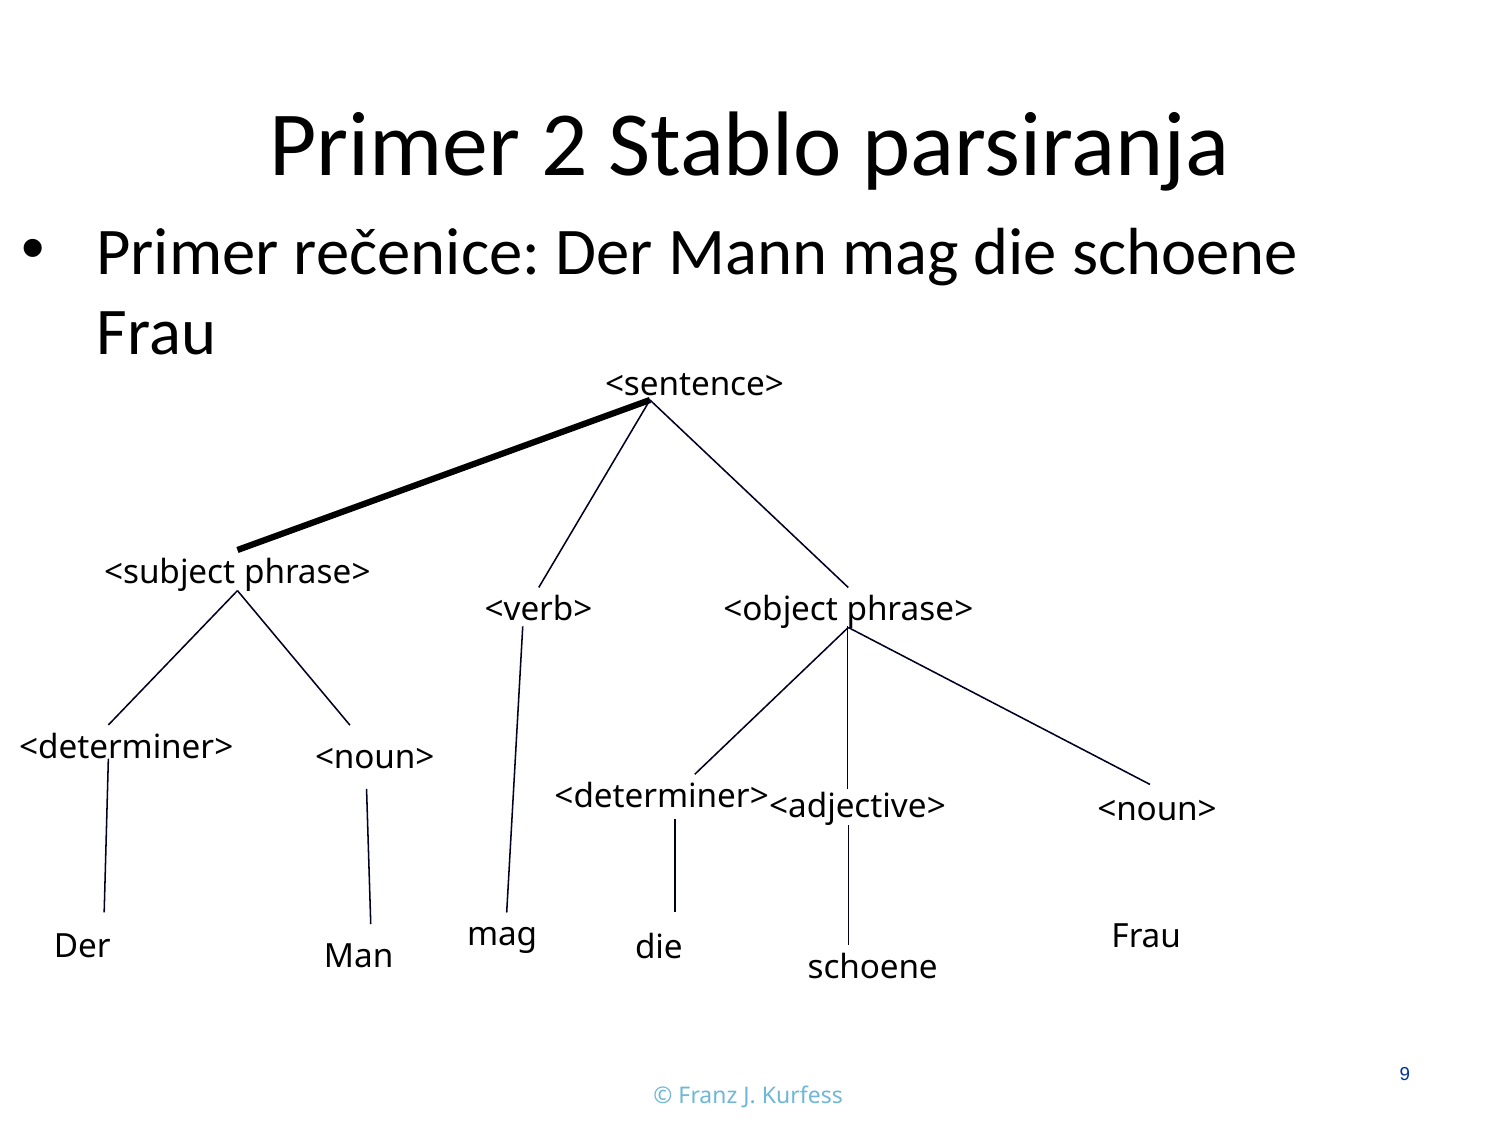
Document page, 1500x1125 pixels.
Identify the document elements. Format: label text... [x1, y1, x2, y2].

text_box schoene [807, 945, 938, 985]
text_box mag [467, 912, 547, 953]
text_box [848, 627, 1151, 785]
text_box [237, 590, 351, 726]
text_box <noun> [315, 735, 435, 776]
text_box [366, 788, 372, 925]
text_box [506, 626, 523, 913]
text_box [649, 399, 849, 588]
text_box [237, 399, 537, 551]
text_box <adjective> [769, 784, 946, 825]
text_box <determiner> [554, 774, 769, 815]
text_box <subject phrase> [104, 550, 371, 591]
text_box <object phrase> [723, 587, 974, 626]
text_box Frau [1111, 913, 1181, 954]
text_box Man [324, 934, 394, 975]
text_box Der [53, 924, 111, 965]
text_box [538, 399, 648, 588]
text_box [108, 590, 236, 726]
text_box <sentence> [605, 362, 785, 398]
list Primer rečenice: Der Mann mag die schoene Frau [0, 200, 1350, 1005]
text_box die [635, 924, 683, 965]
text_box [694, 627, 845, 775]
slide_number 9 [1074, 1042, 1425, 1103]
title Primer 2 Stablo parsiranja [75, 45, 1425, 233]
text_box © Franz J. Kurfess [503, 1074, 993, 1115]
text_box <verb> [484, 587, 593, 628]
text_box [103, 758, 109, 913]
text_box <noun> [1097, 786, 1218, 827]
text_box <determiner> [19, 725, 234, 766]
